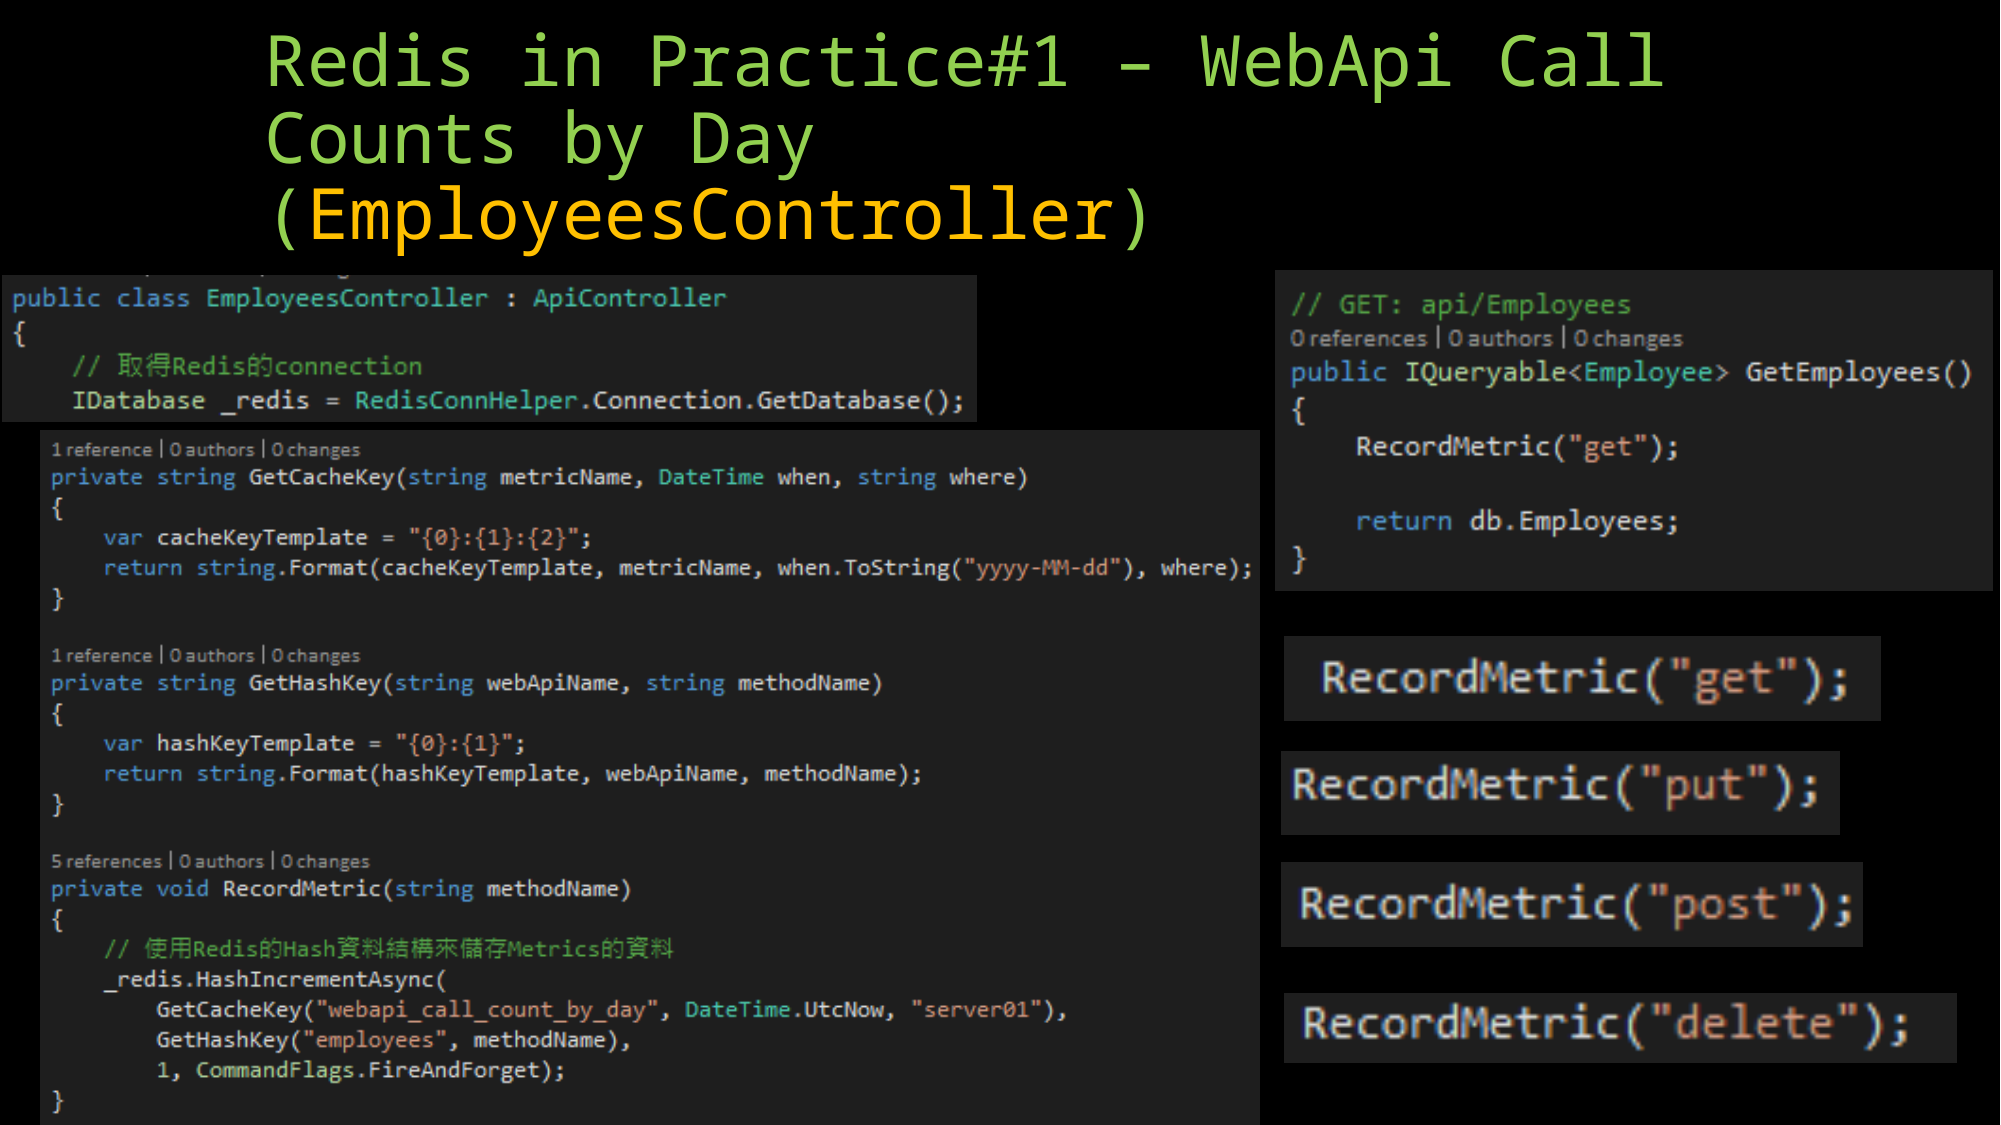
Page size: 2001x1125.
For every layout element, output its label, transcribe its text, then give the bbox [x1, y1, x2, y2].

picture [40, 430, 1260, 1125]
picture [1284, 993, 1957, 1063]
picture [1, 275, 977, 422]
picture [1284, 636, 1881, 721]
picture [1281, 862, 1863, 947]
picture [1281, 751, 1840, 835]
title Redis in Practice#1 – WebApi Call Counts by Day (EmployeesController) [249, 75, 1750, 263]
picture [1275, 270, 1993, 591]
